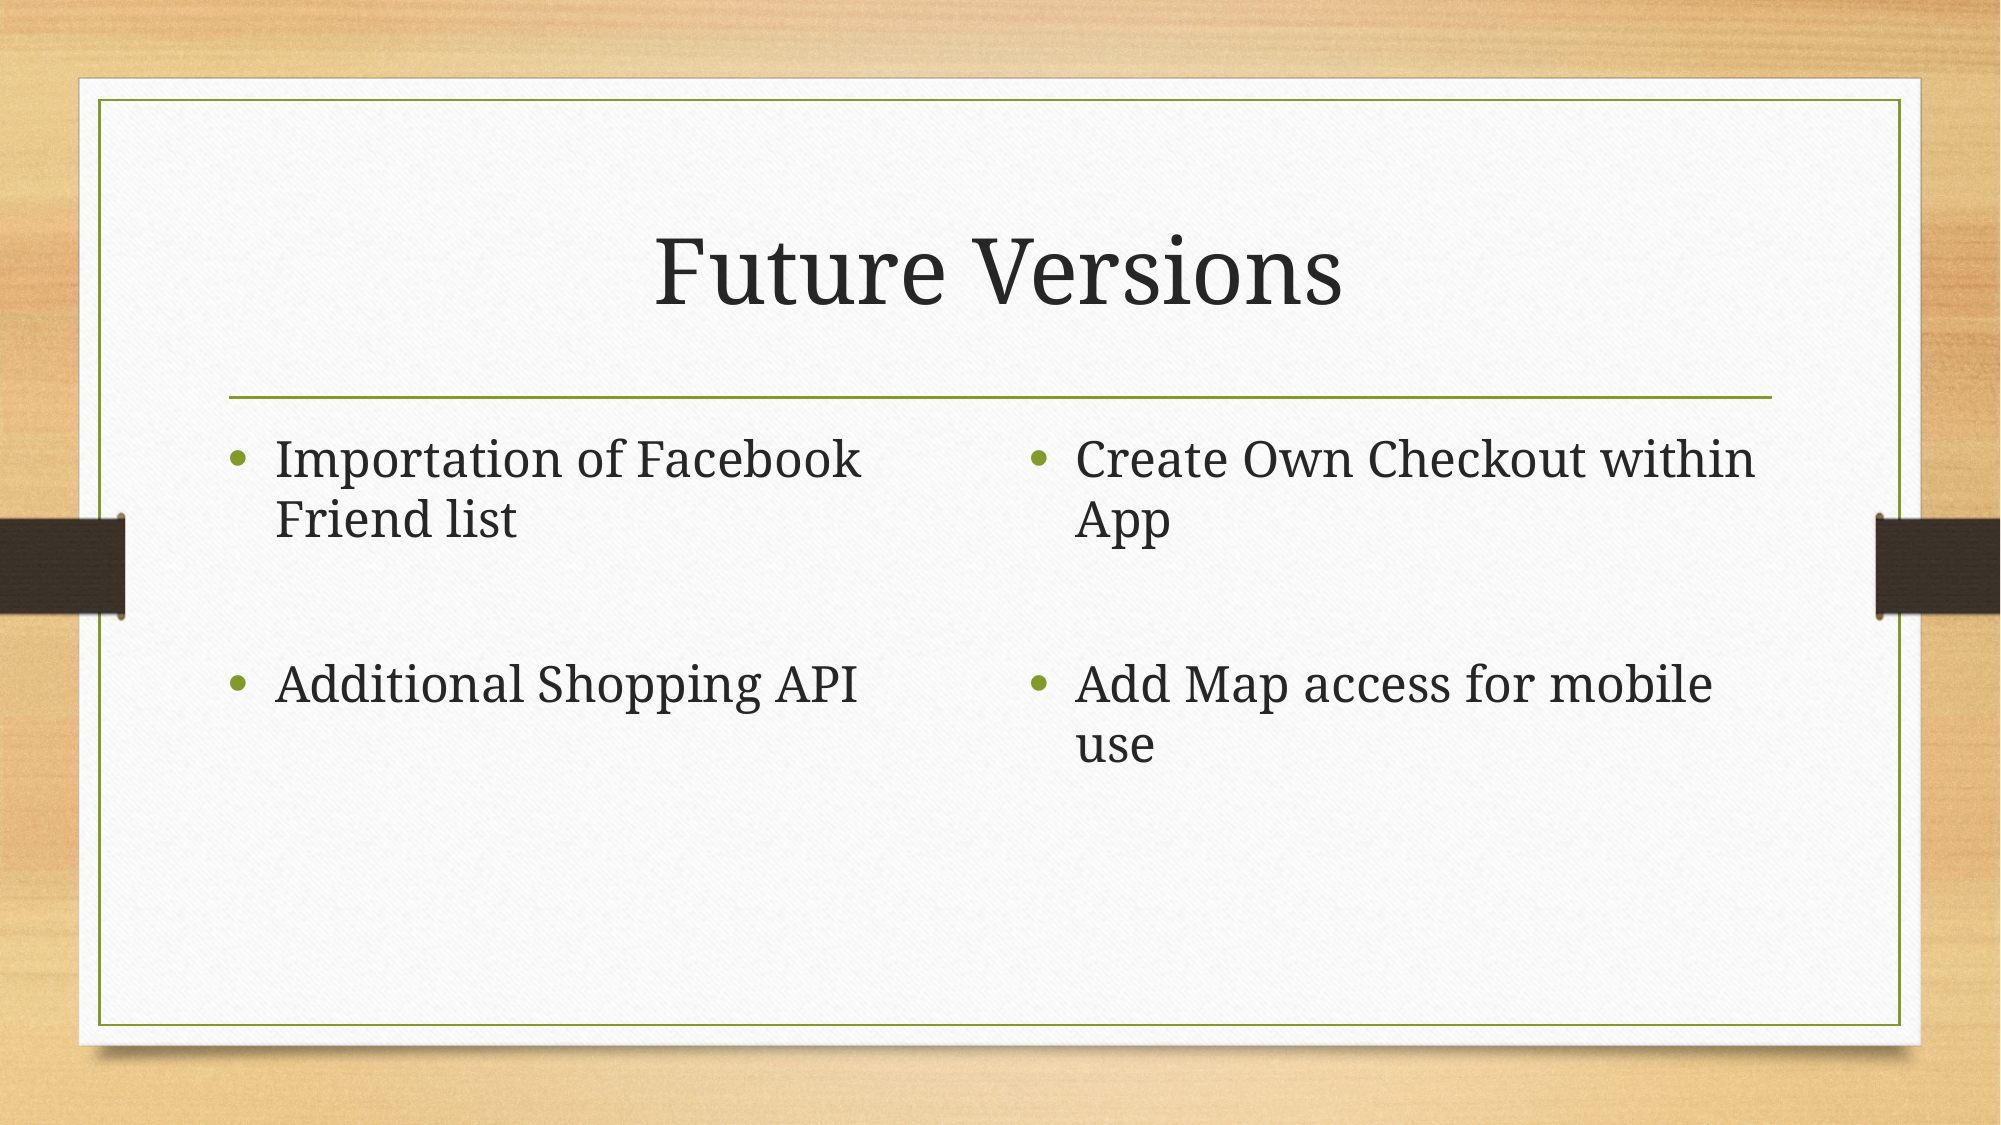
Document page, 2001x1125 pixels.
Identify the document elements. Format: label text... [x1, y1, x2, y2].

picture [0, 0, 2001, 1125]
list Importation of Facebook Friend list Additional Shopping API [213, 420, 1013, 963]
list Create Own Checkout within App Add Map access for mobile use [1013, 420, 1788, 963]
title Future Versions [212, 161, 1788, 375]
